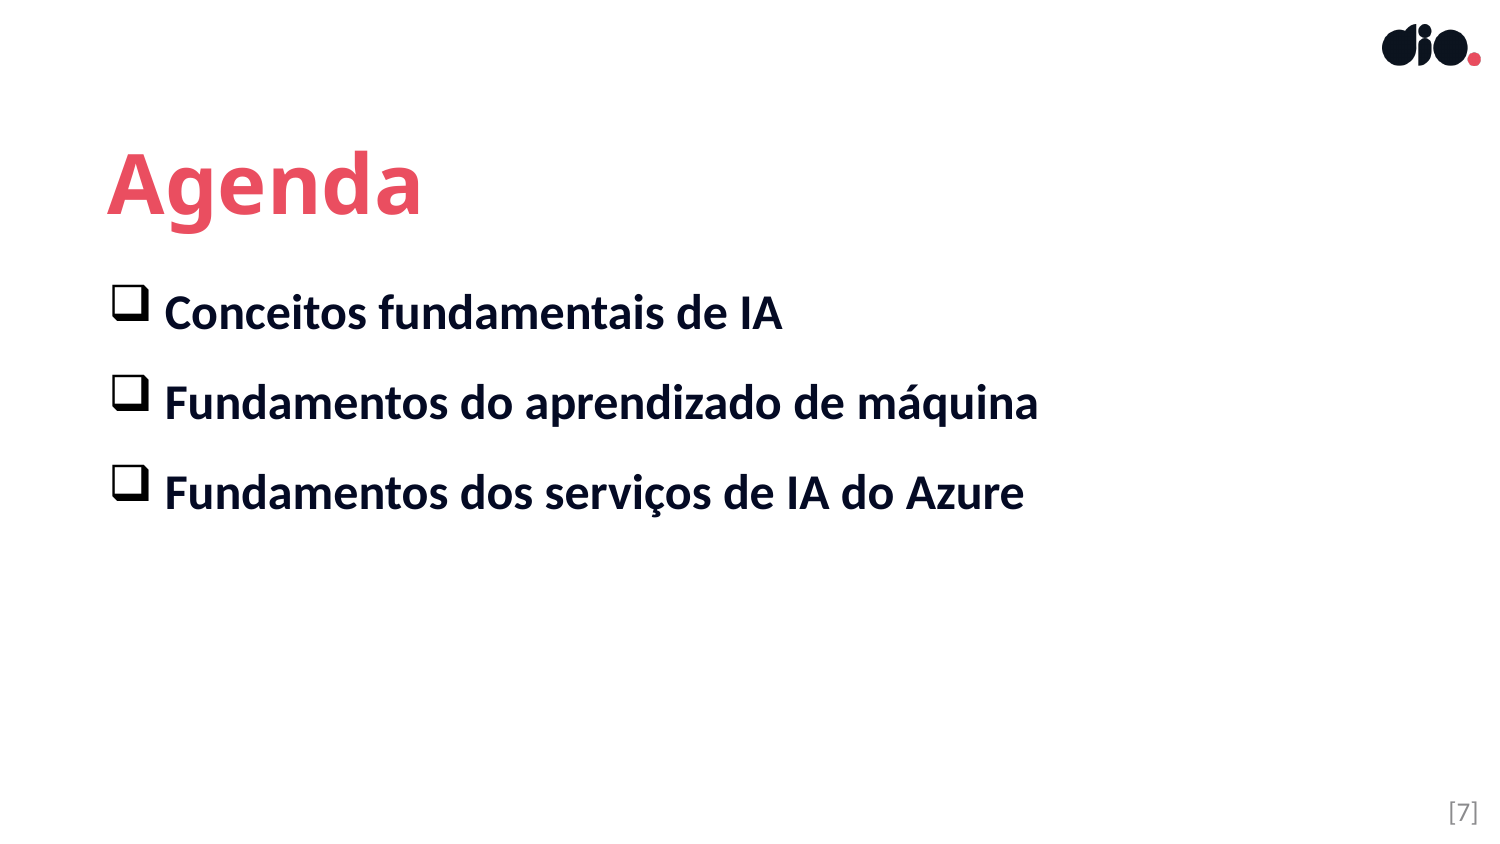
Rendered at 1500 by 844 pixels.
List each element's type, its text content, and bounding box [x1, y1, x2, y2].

text_box Conceitos fundamentais de IA Fundamentos do aprendizado de máquina Fundamentos dos serviços de IA do Azure [93, 242, 1404, 784]
text_box Agenda [92, 104, 1309, 243]
slide_number [7] [1403, 779, 1494, 844]
picture [1382, 24, 1481, 66]
